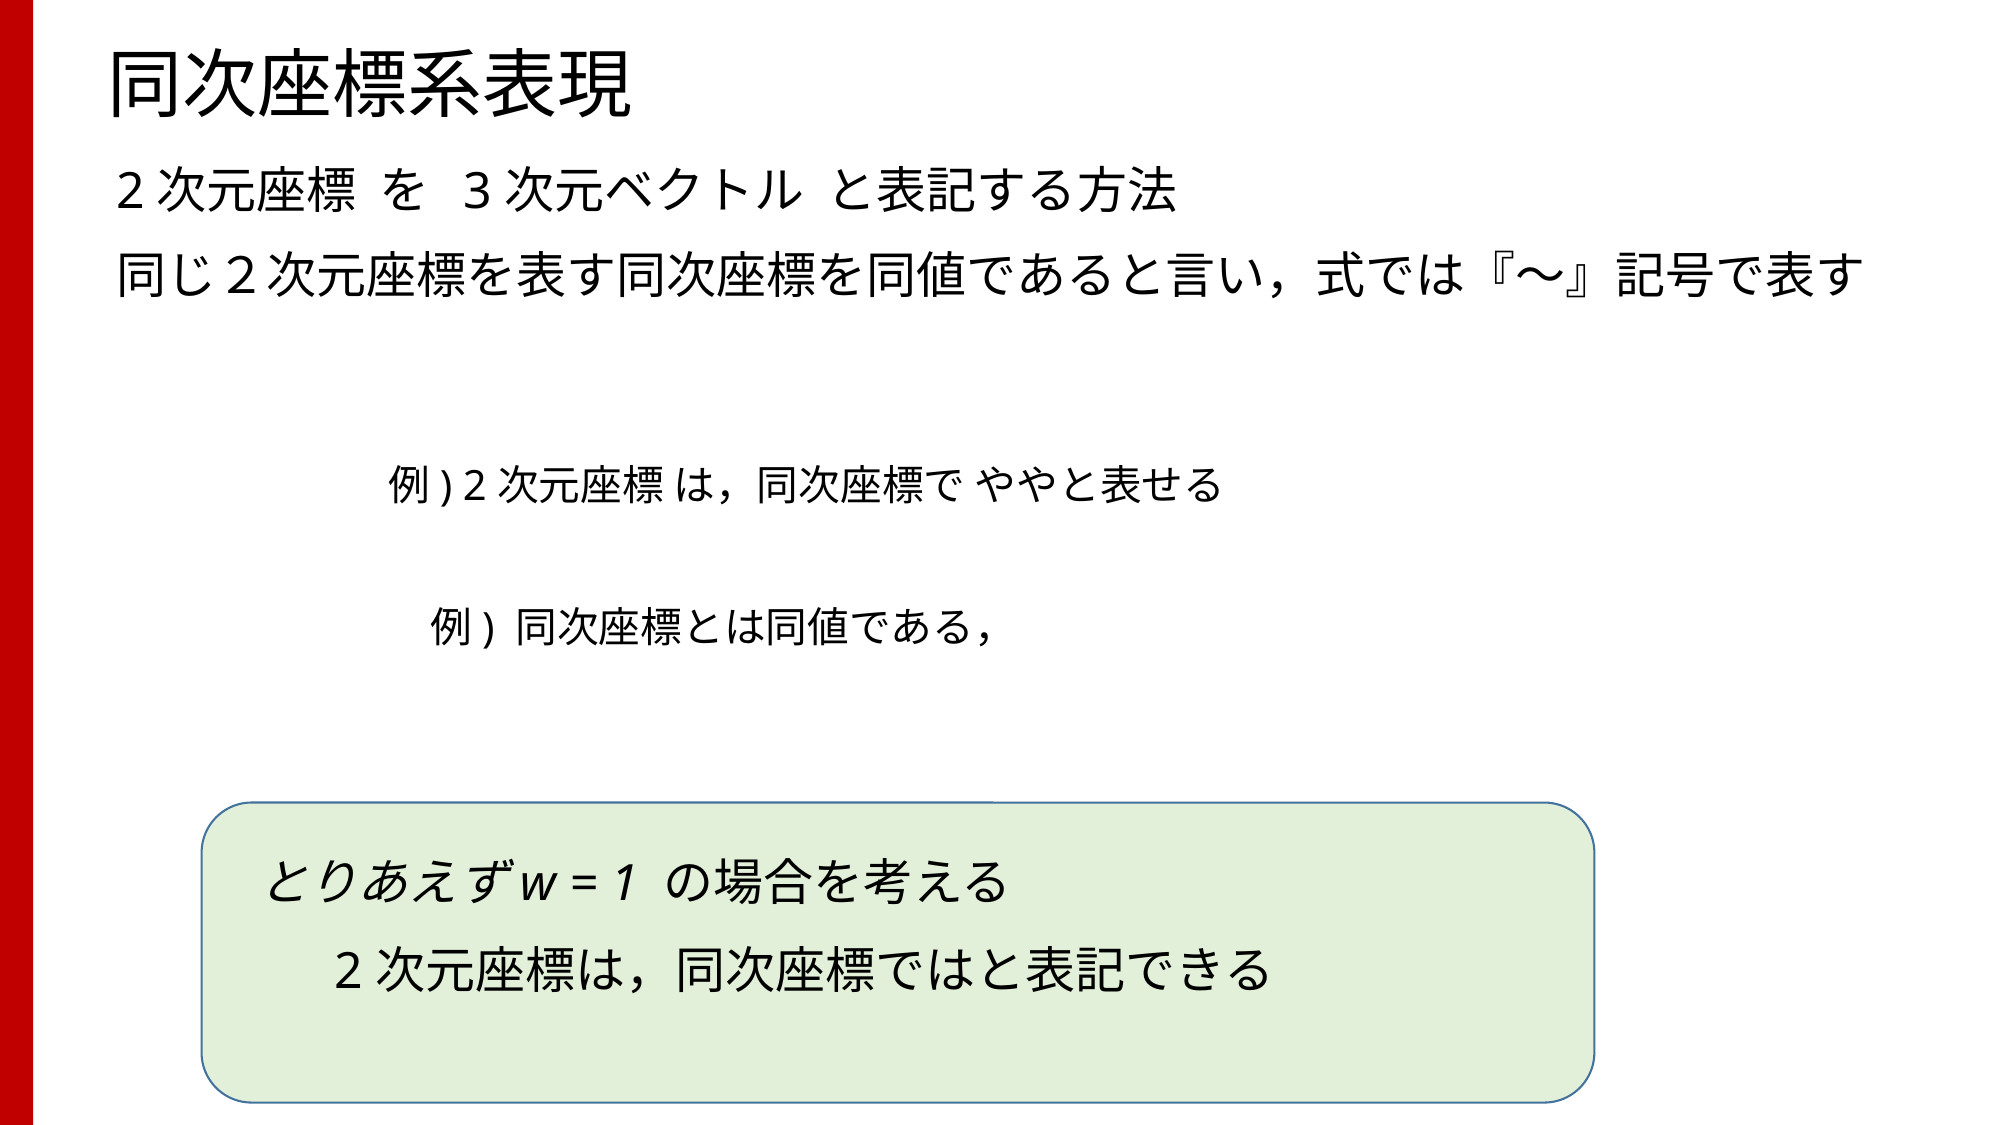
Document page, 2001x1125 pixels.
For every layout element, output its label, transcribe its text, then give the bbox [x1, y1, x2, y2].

title 同次座標系表現 [92, 35, 1443, 140]
text_box とりあえずw = 1 の場合を考える [243, 842, 1027, 918]
text_box [200, 801, 1596, 1104]
